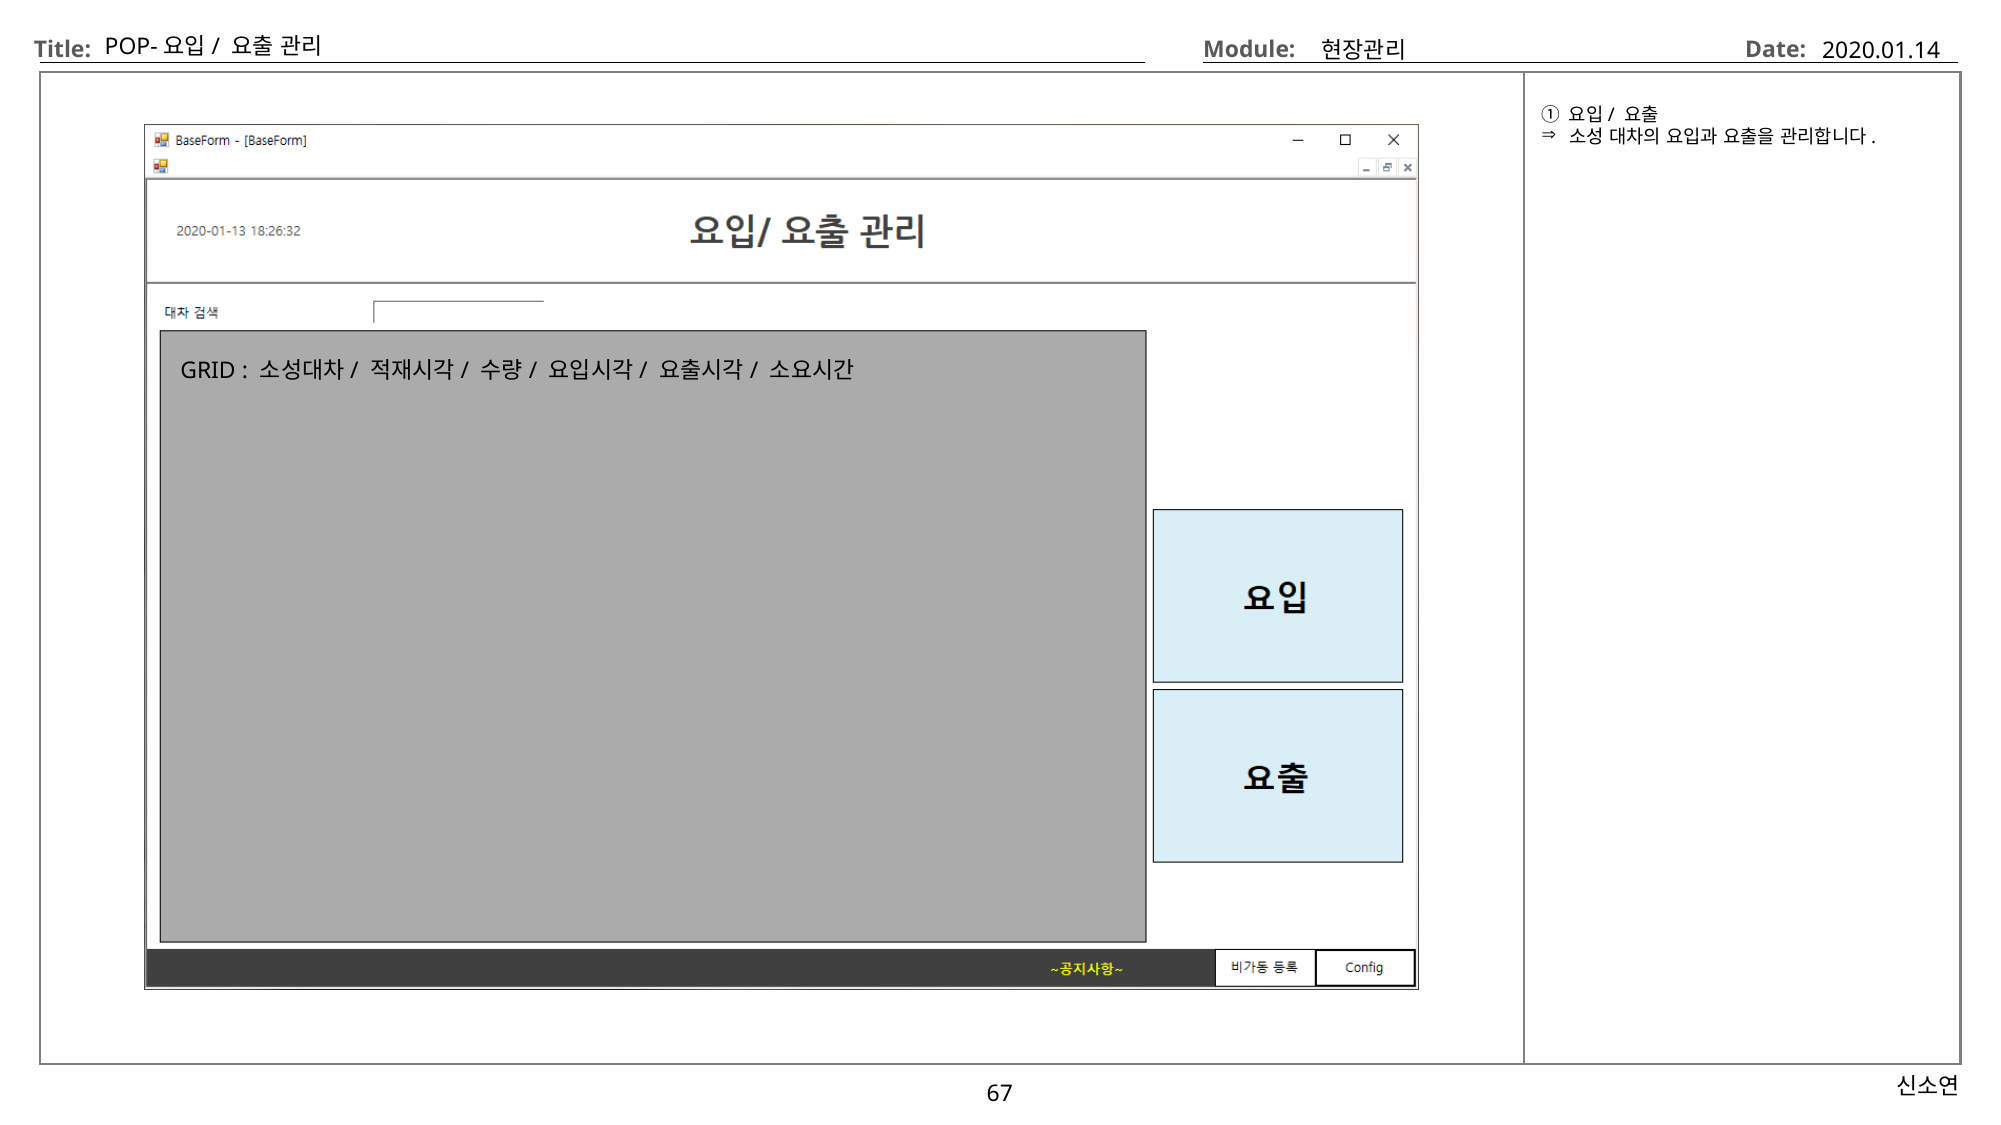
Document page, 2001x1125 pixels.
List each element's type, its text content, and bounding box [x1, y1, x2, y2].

picture [144, 124, 1419, 990]
list 현장관리 [1321, 31, 1651, 67]
title POP-요입/ 요출 관리 [104, 29, 1123, 66]
list 신소연 [1526, 1067, 1960, 1103]
text_box ① 요입/ 요출 소성 대차의 요입과 요출을 관리합니다. [1526, 72, 1960, 211]
list 2020.01.14 [1822, 31, 1990, 67]
